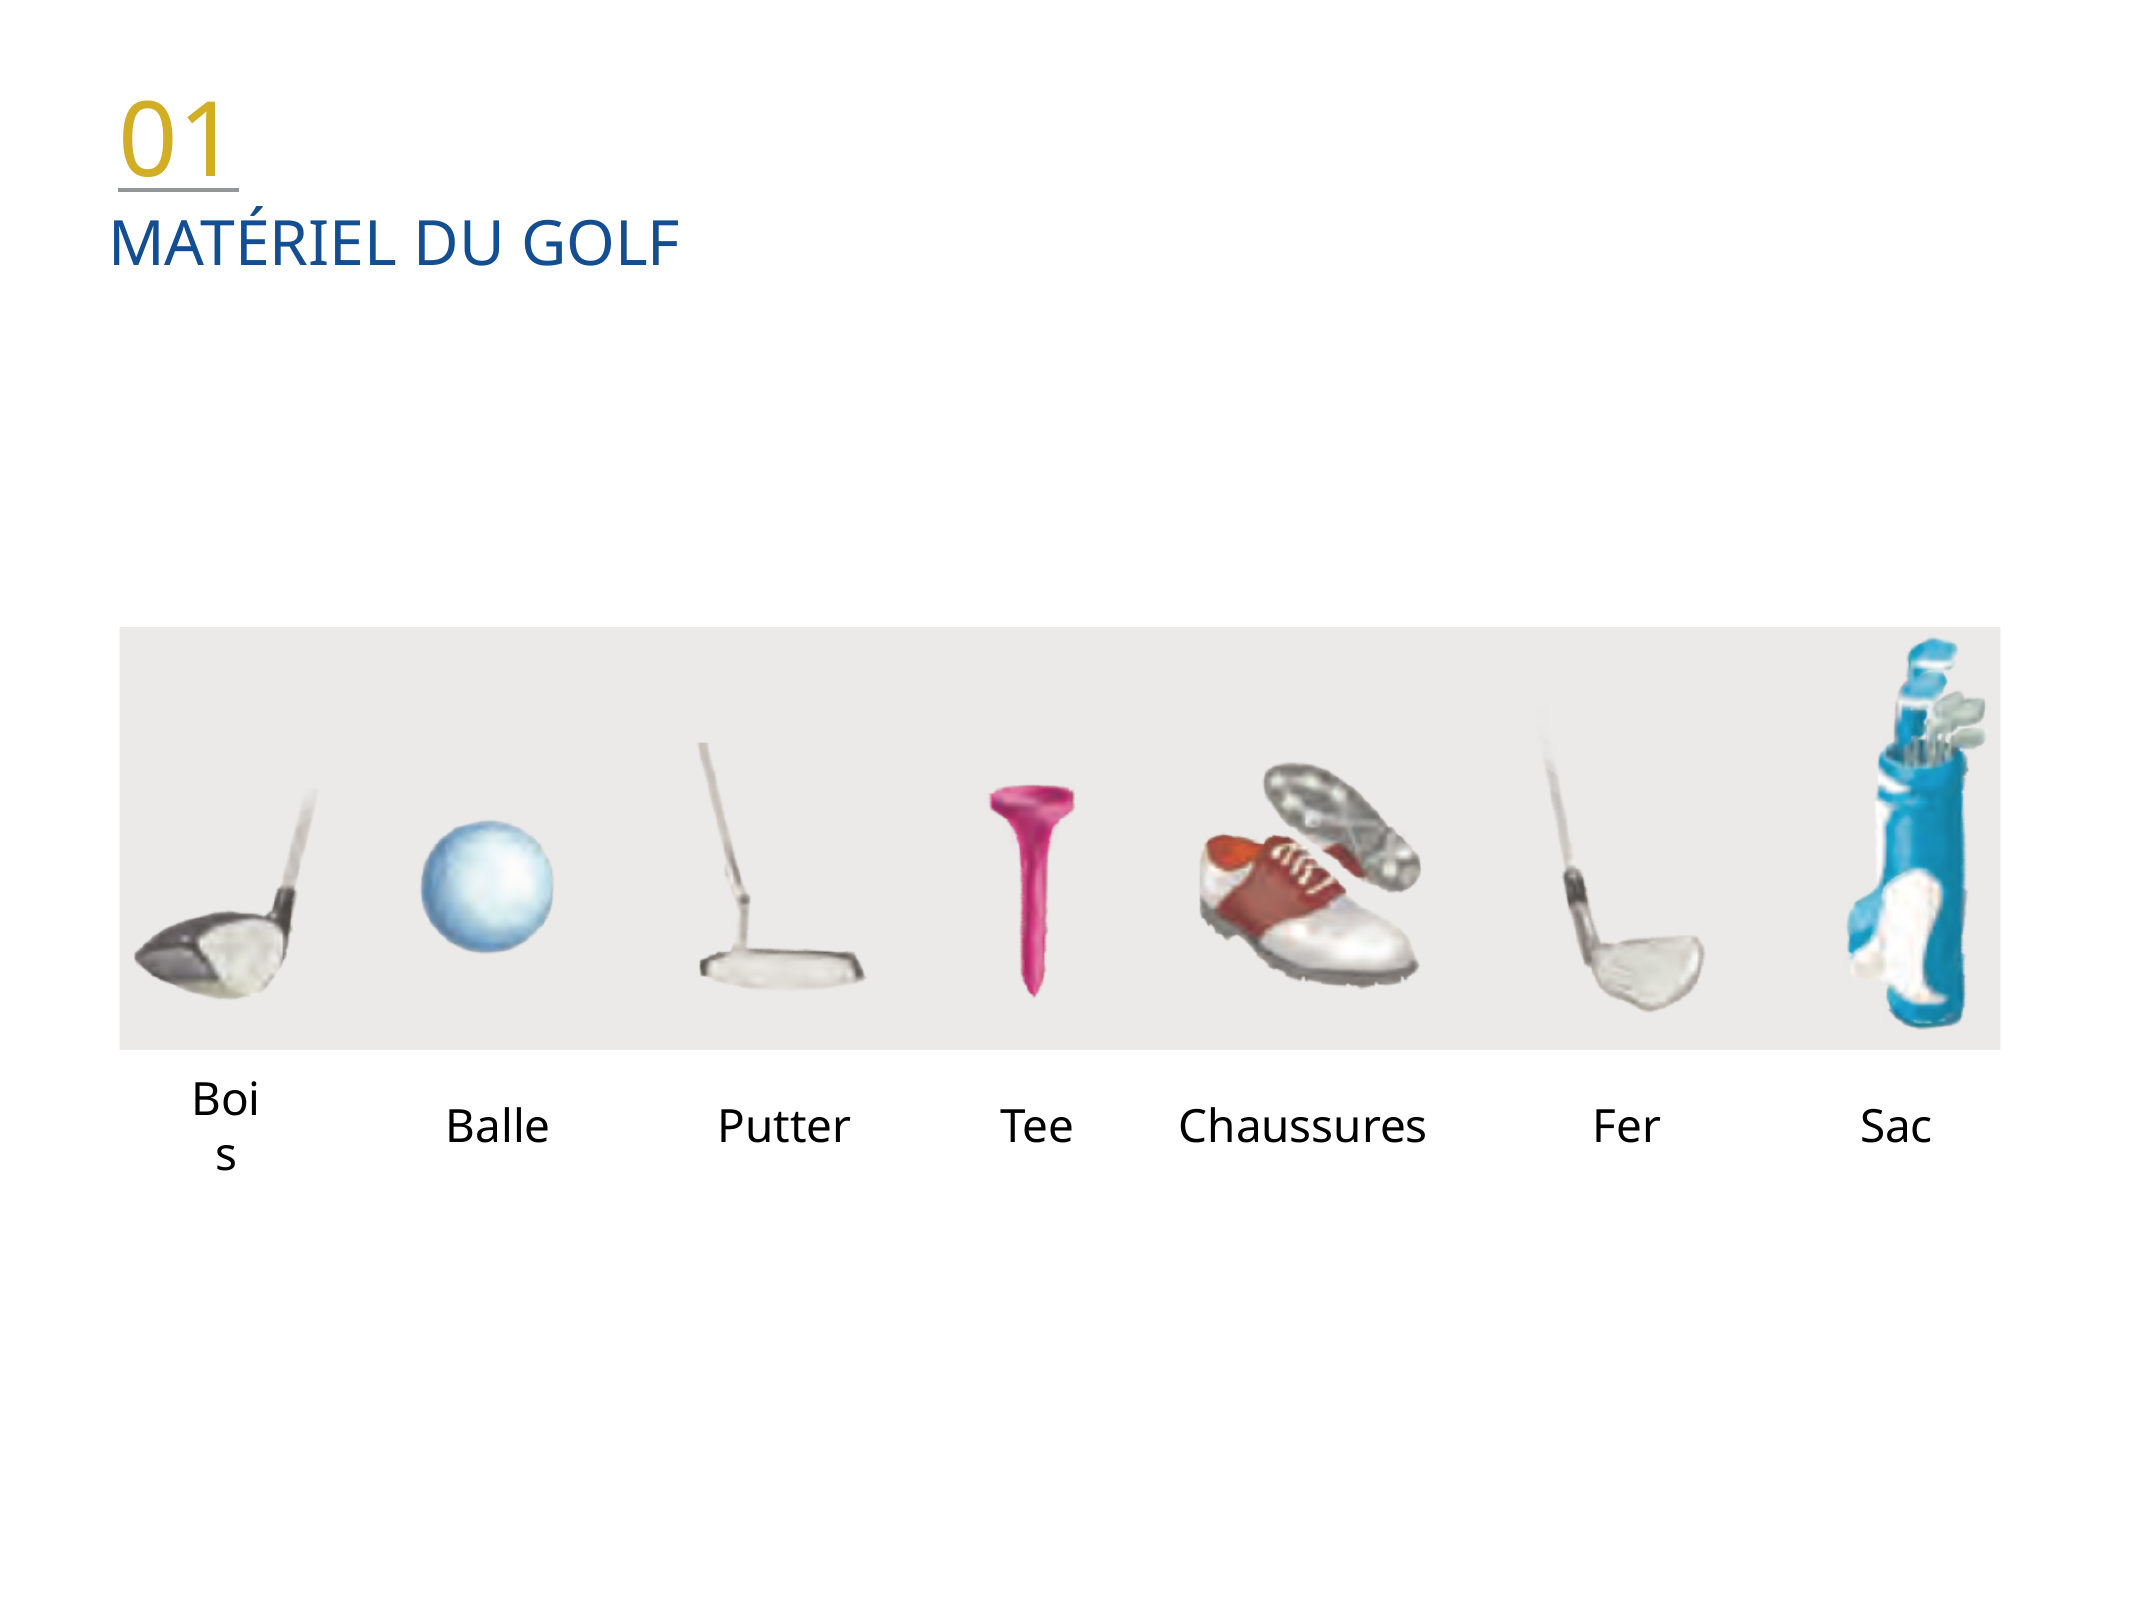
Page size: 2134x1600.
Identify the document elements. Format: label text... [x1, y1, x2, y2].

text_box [119, 627, 2001, 1158]
text_box MATéRIEL du golf [0, 194, 999, 287]
text_box 01 [110, 64, 247, 194]
